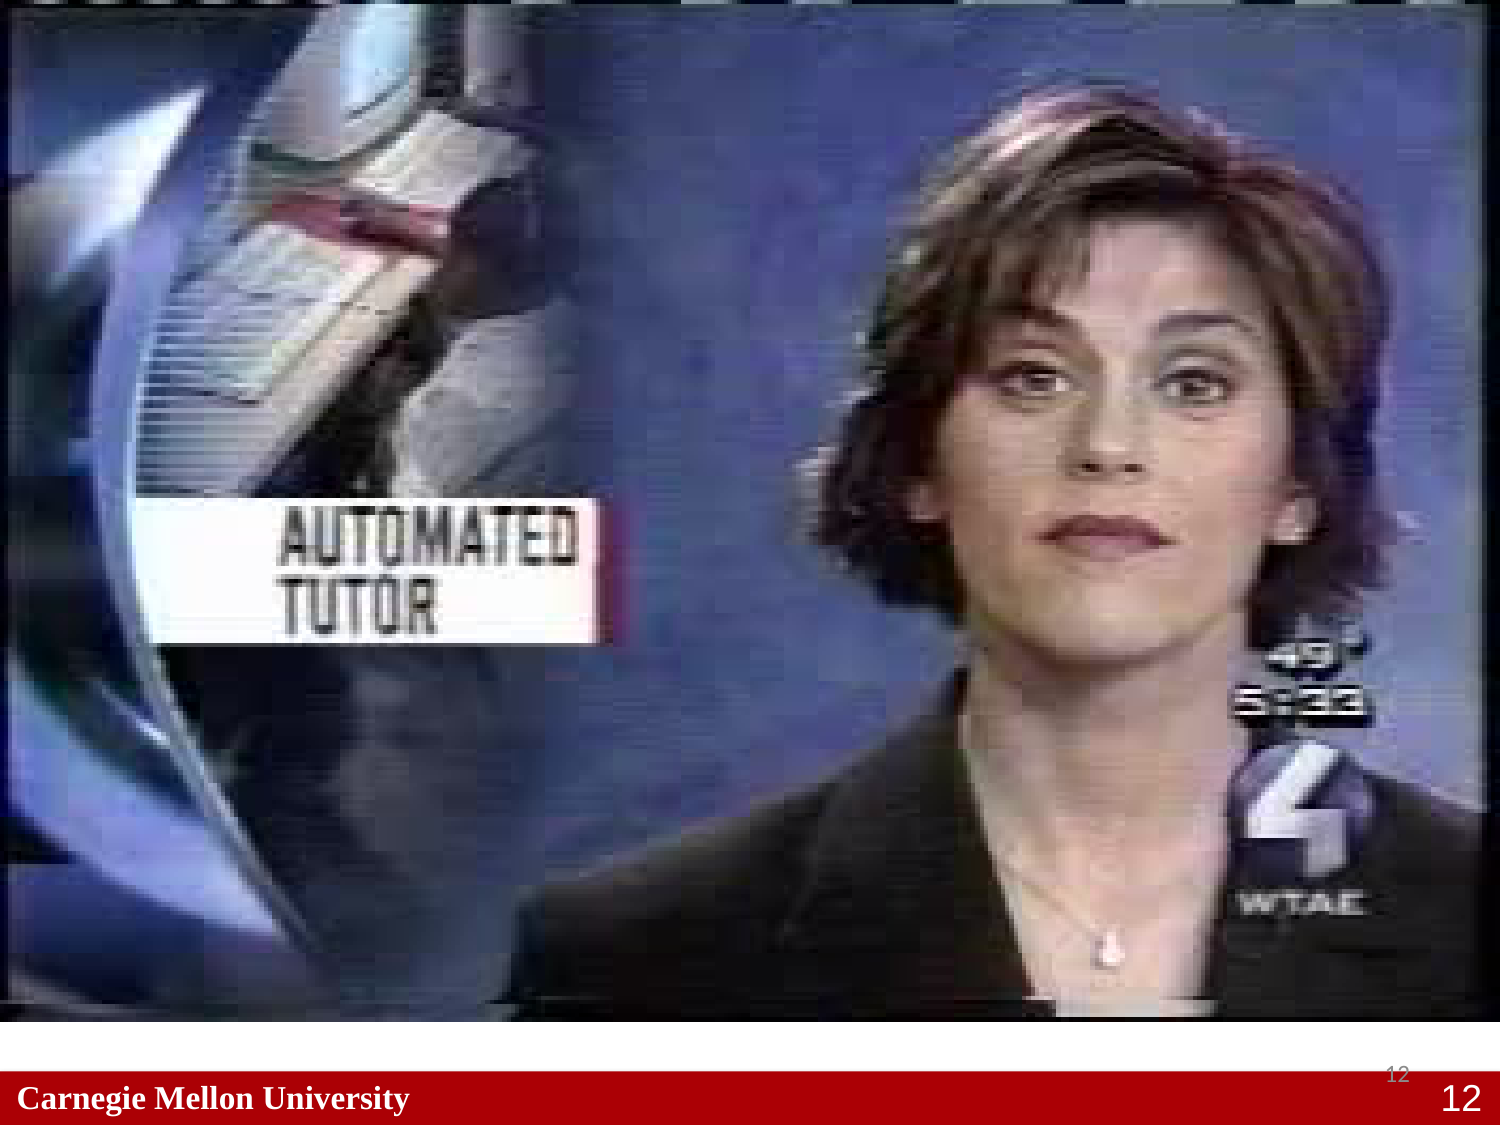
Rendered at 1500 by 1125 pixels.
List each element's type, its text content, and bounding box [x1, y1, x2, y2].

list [0, 0, 1500, 1023]
slide_number 12 [1074, 1042, 1425, 1103]
